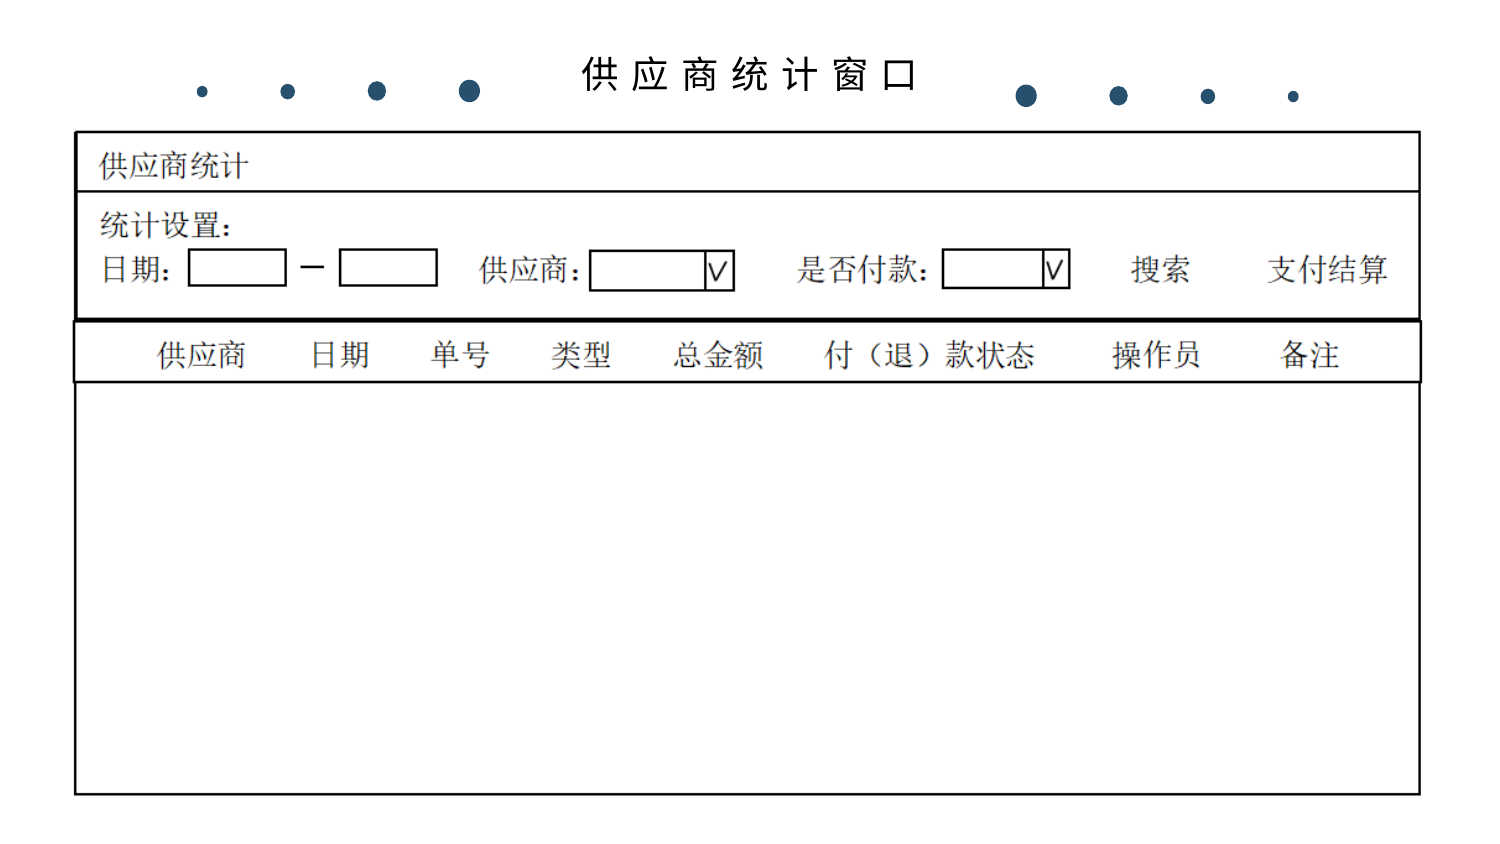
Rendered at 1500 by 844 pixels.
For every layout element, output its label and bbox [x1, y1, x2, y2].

text_box [196, 34, 1299, 108]
picture [58, 116, 1442, 809]
